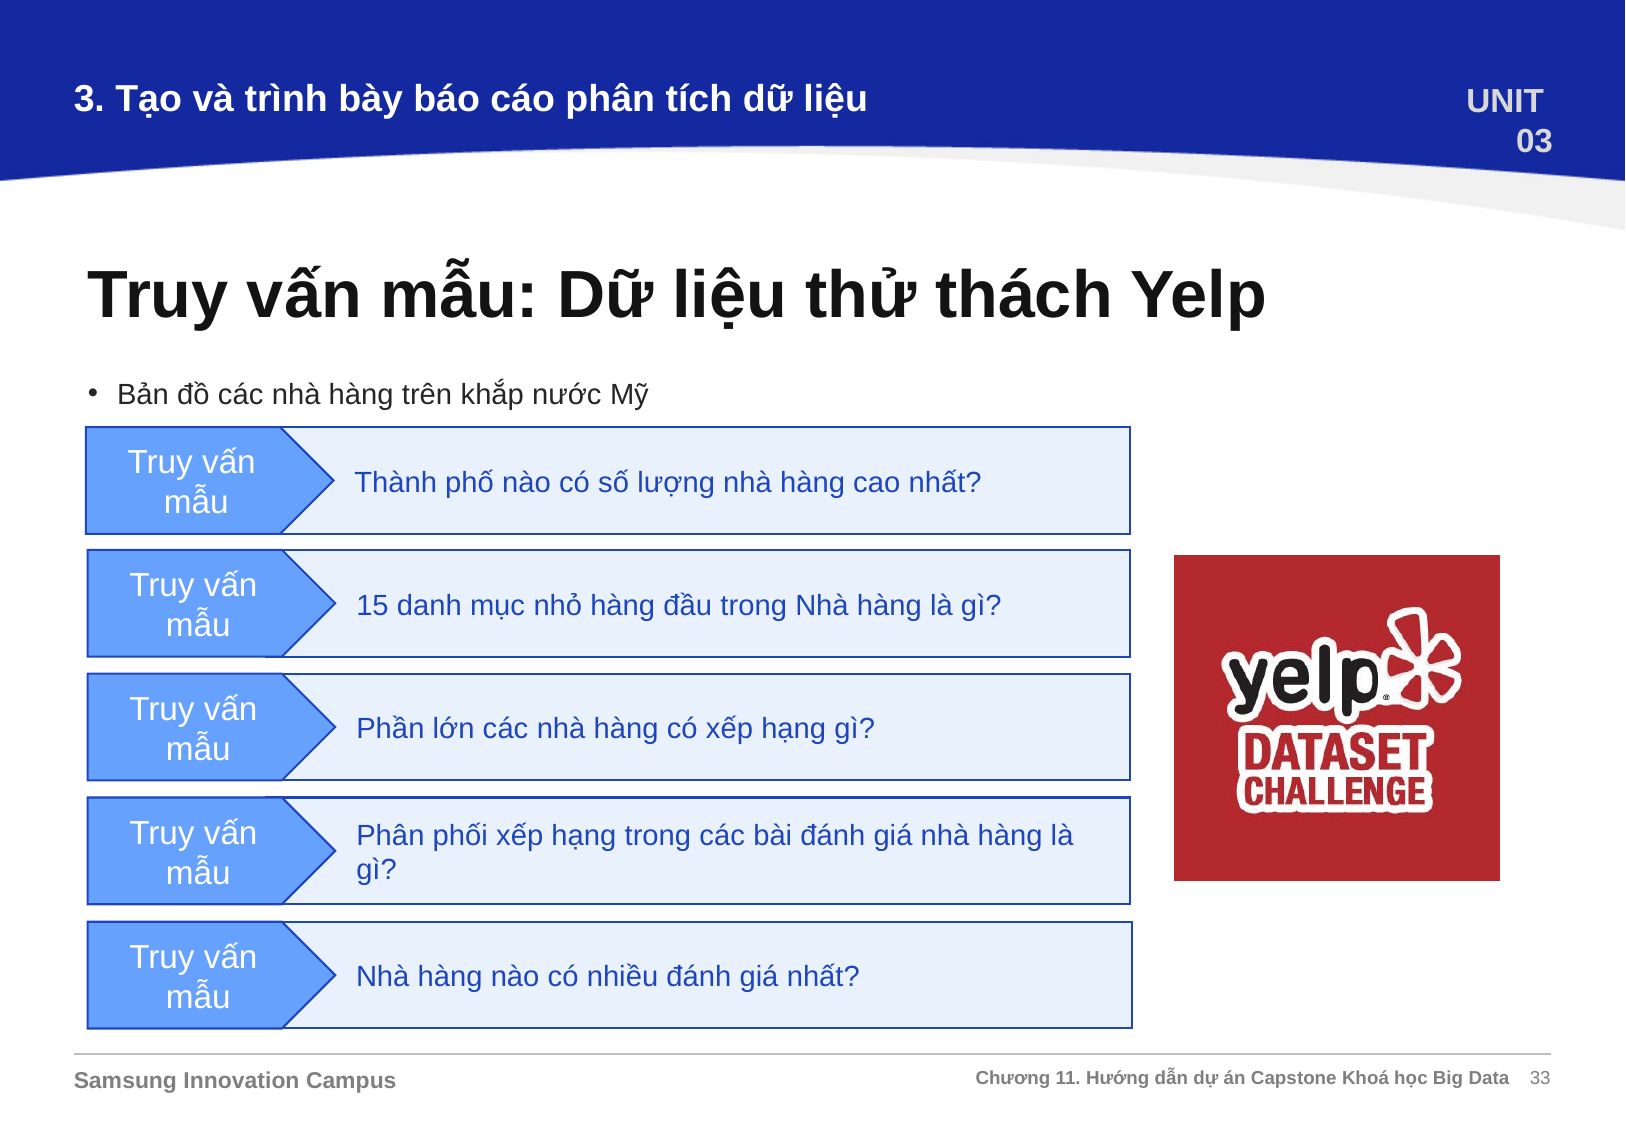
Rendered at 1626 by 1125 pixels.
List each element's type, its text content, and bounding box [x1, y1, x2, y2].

list UNIT 03 [1423, 79, 1554, 120]
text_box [85, 426, 1132, 1029]
picture [0, 0, 1625, 1125]
text_box Bản đồ các nhà hàng trên khắp nước Mỹ [87, 365, 1531, 516]
list 3. Tạo và trình bày báo cáo phân tích dữ liệu [73, 73, 1148, 119]
list Truy vấn mẫu: Dữ liệu thử thách Yelp [87, 249, 1531, 331]
